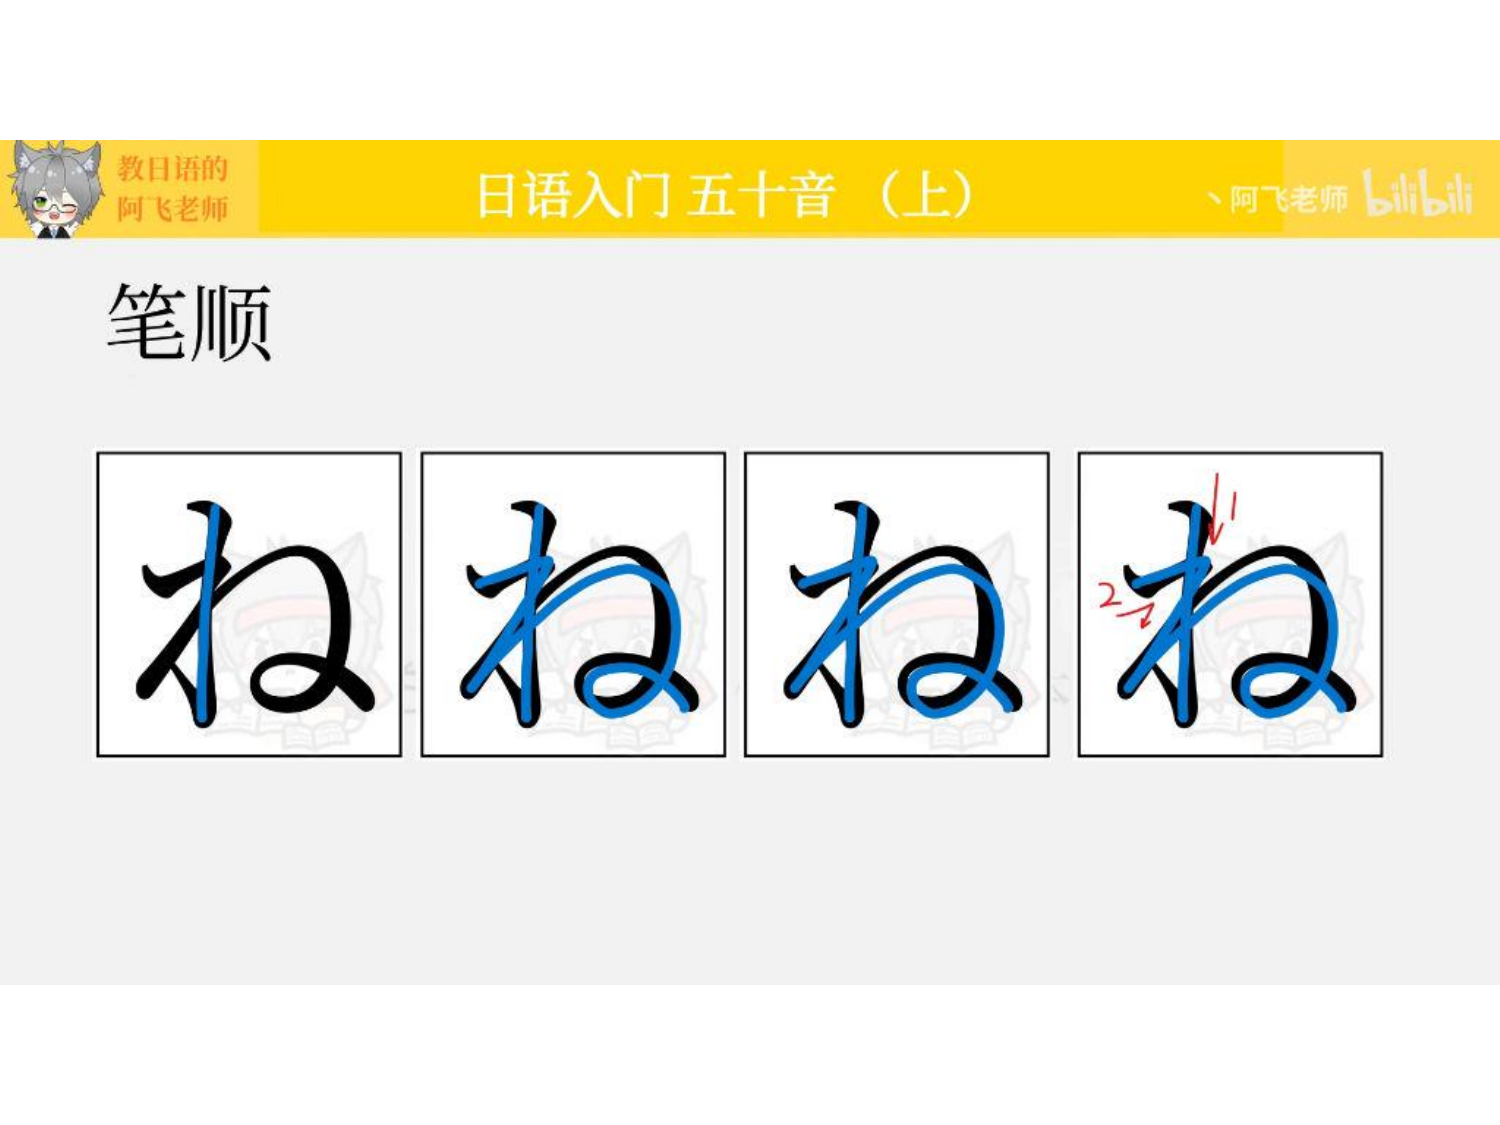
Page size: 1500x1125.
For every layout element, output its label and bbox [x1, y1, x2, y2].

picture [0, 140, 1500, 985]
